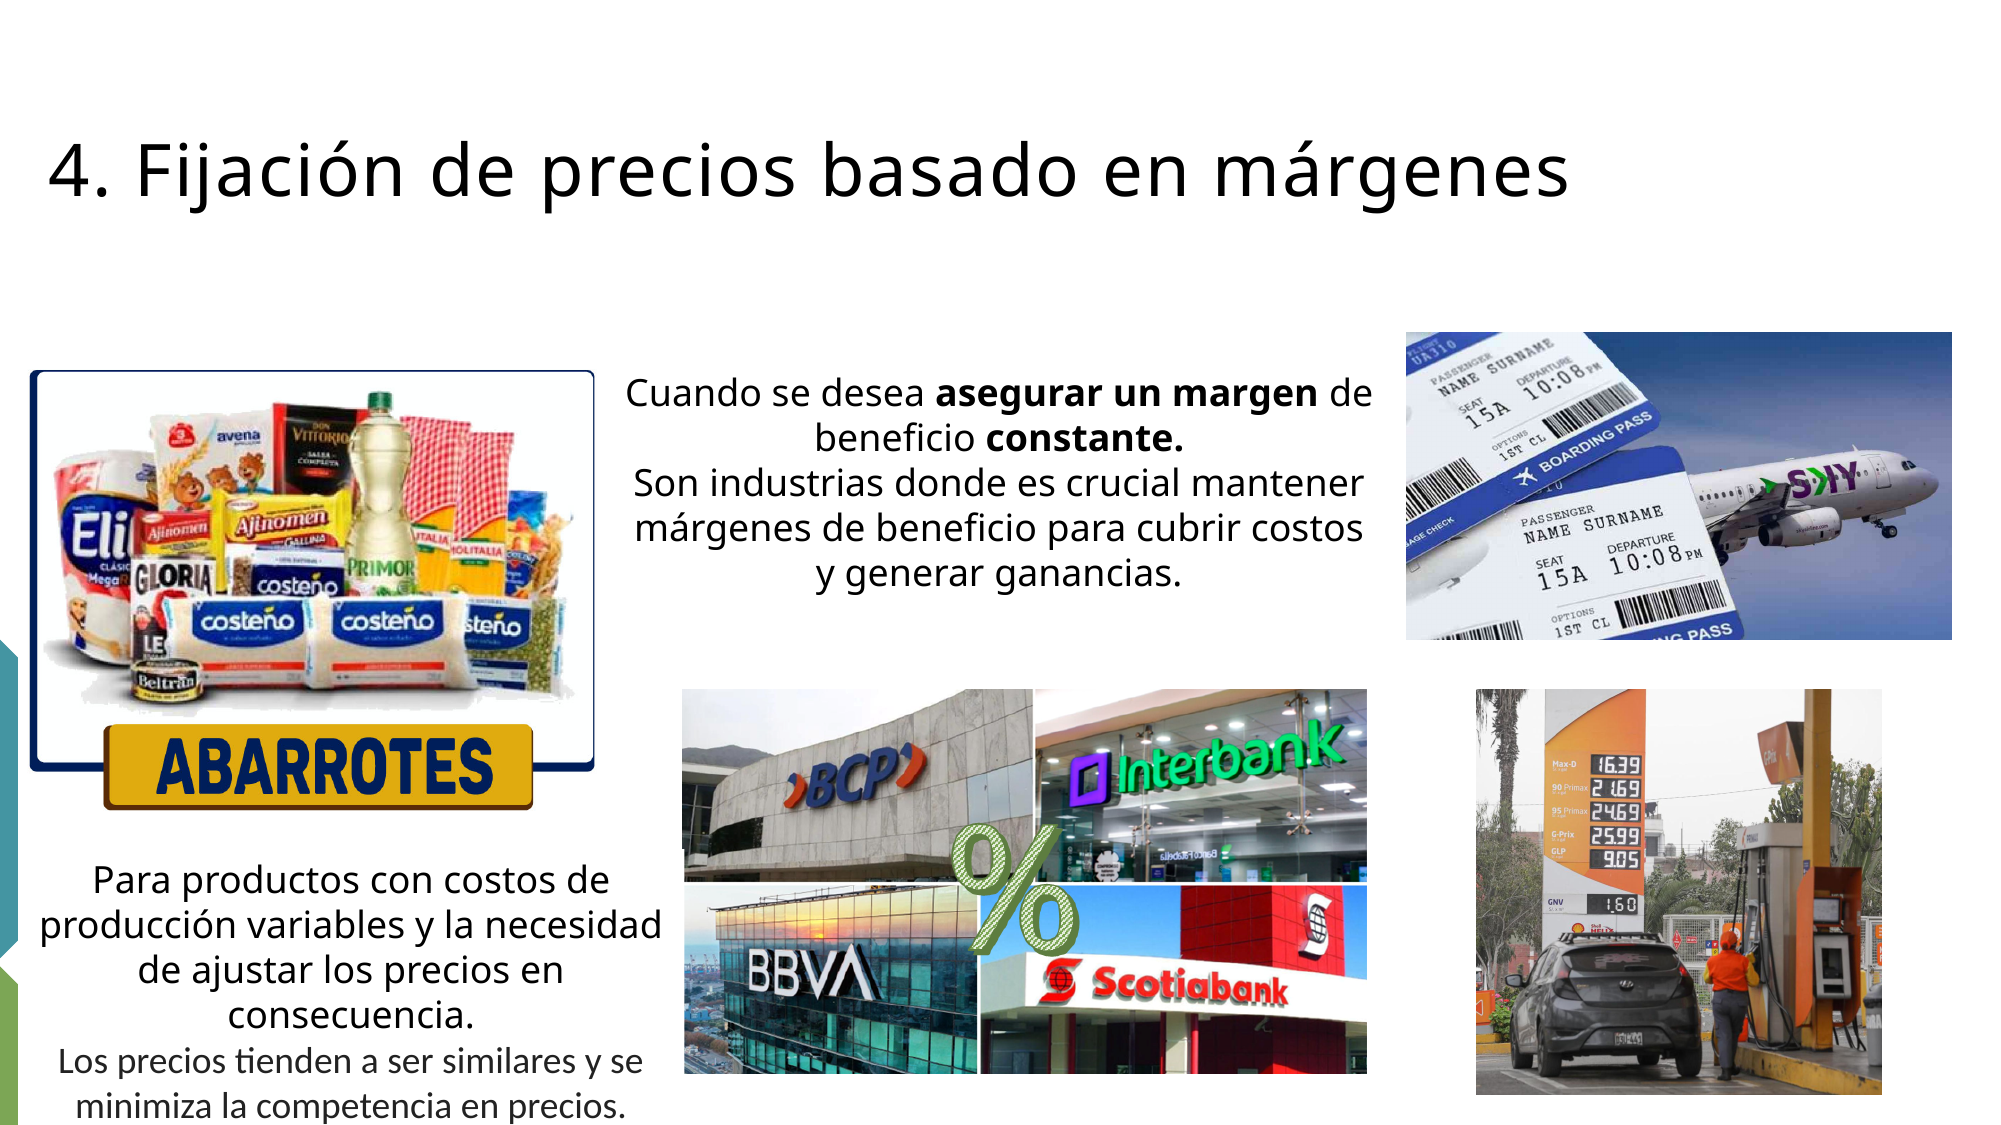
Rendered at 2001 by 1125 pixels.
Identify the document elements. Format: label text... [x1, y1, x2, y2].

text_box Para productos con costos de producción variables y la necesidad de ajustar los precios en consecuencia. Los precios tienden a ser similares y se minimiza la competencia en precios. [17, 848, 685, 1125]
picture [1406, 332, 1952, 640]
picture [18, 298, 606, 886]
text_box Cuando se desea asegurar un margen de beneficio constante. Son industrias donde es crucial mantener márgenes de beneficio para cubrir costos y generar ganancias. [606, 361, 1393, 601]
picture [682, 689, 1367, 1074]
title 4. Fijación de precios basado en márgenes [48, 98, 1952, 210]
picture [1475, 689, 1882, 1095]
